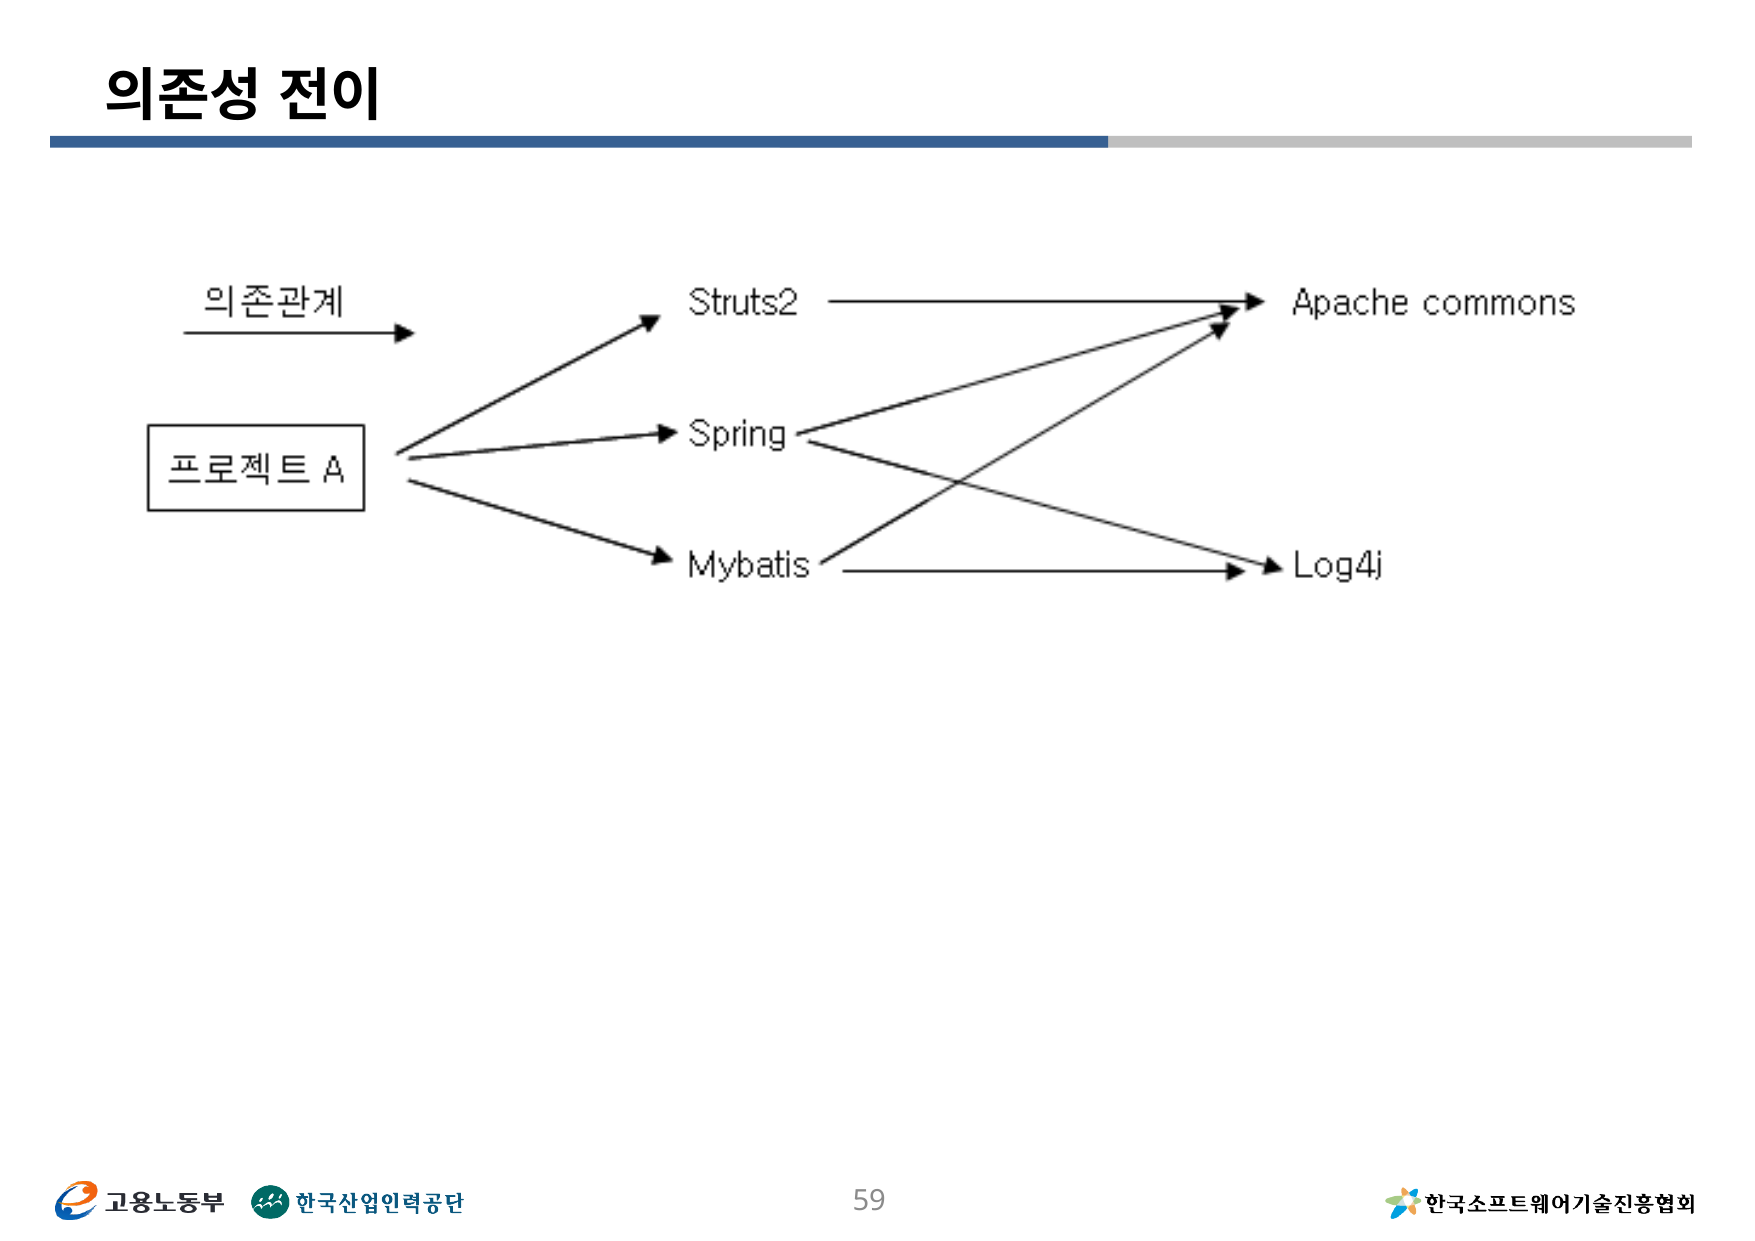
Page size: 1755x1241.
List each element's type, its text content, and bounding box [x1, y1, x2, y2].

picture [1385, 1187, 1694, 1219]
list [108, 194, 1609, 680]
title 의존성 전이 [87, 49, 1667, 136]
picture [251, 1185, 464, 1219]
picture [50, 1178, 228, 1223]
slide_number 59 [664, 1168, 1074, 1235]
